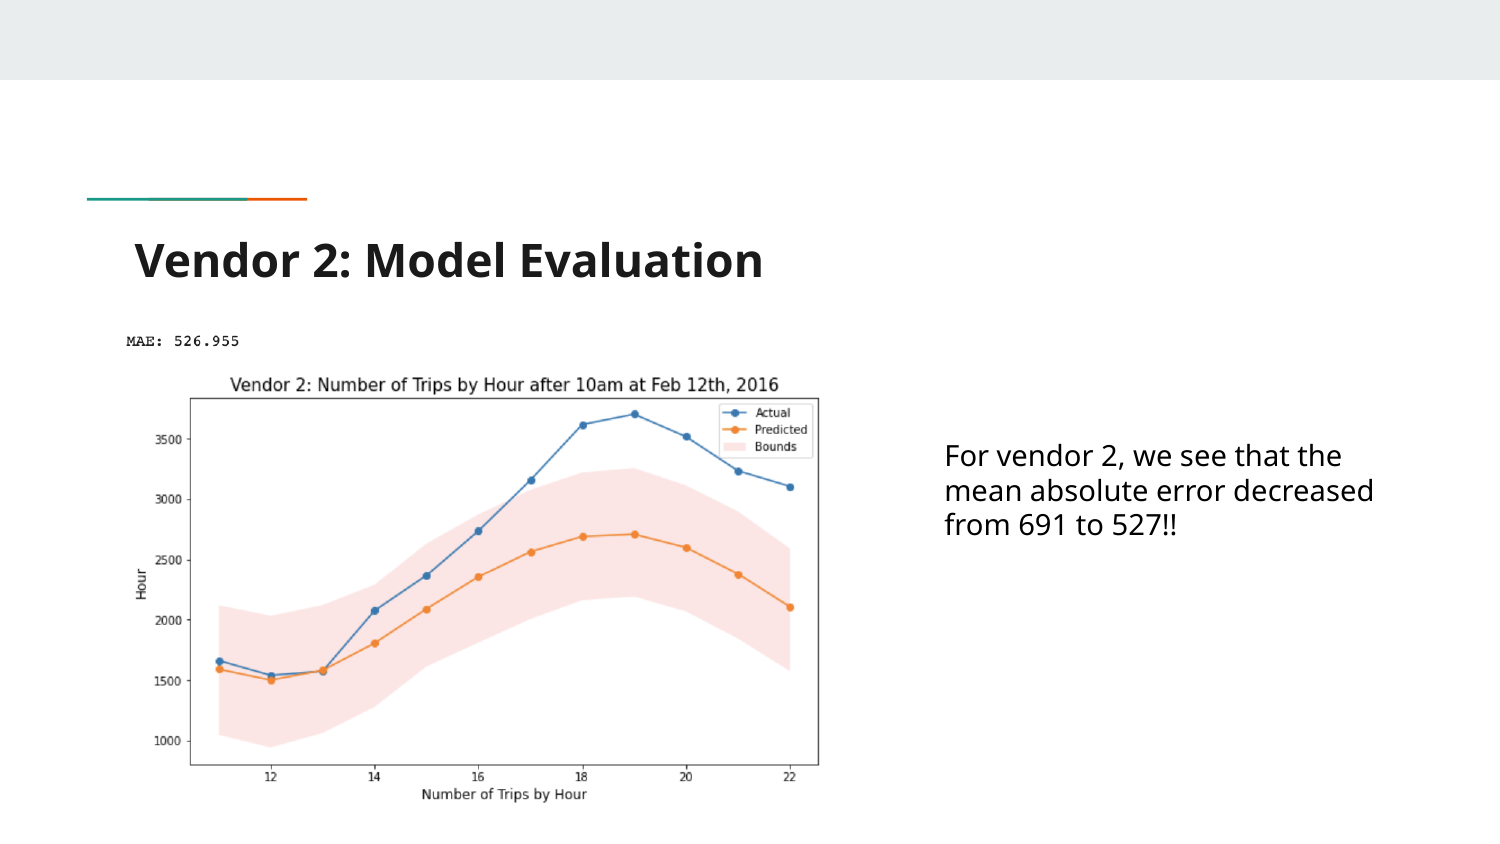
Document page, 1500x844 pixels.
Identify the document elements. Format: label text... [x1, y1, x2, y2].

picture [119, 328, 827, 819]
title Vendor 2: Model Evaluation [119, 216, 1381, 305]
text_box For vendor 2, we see that the mean absolute error decreased from 691 to 527!! [929, 421, 1422, 557]
